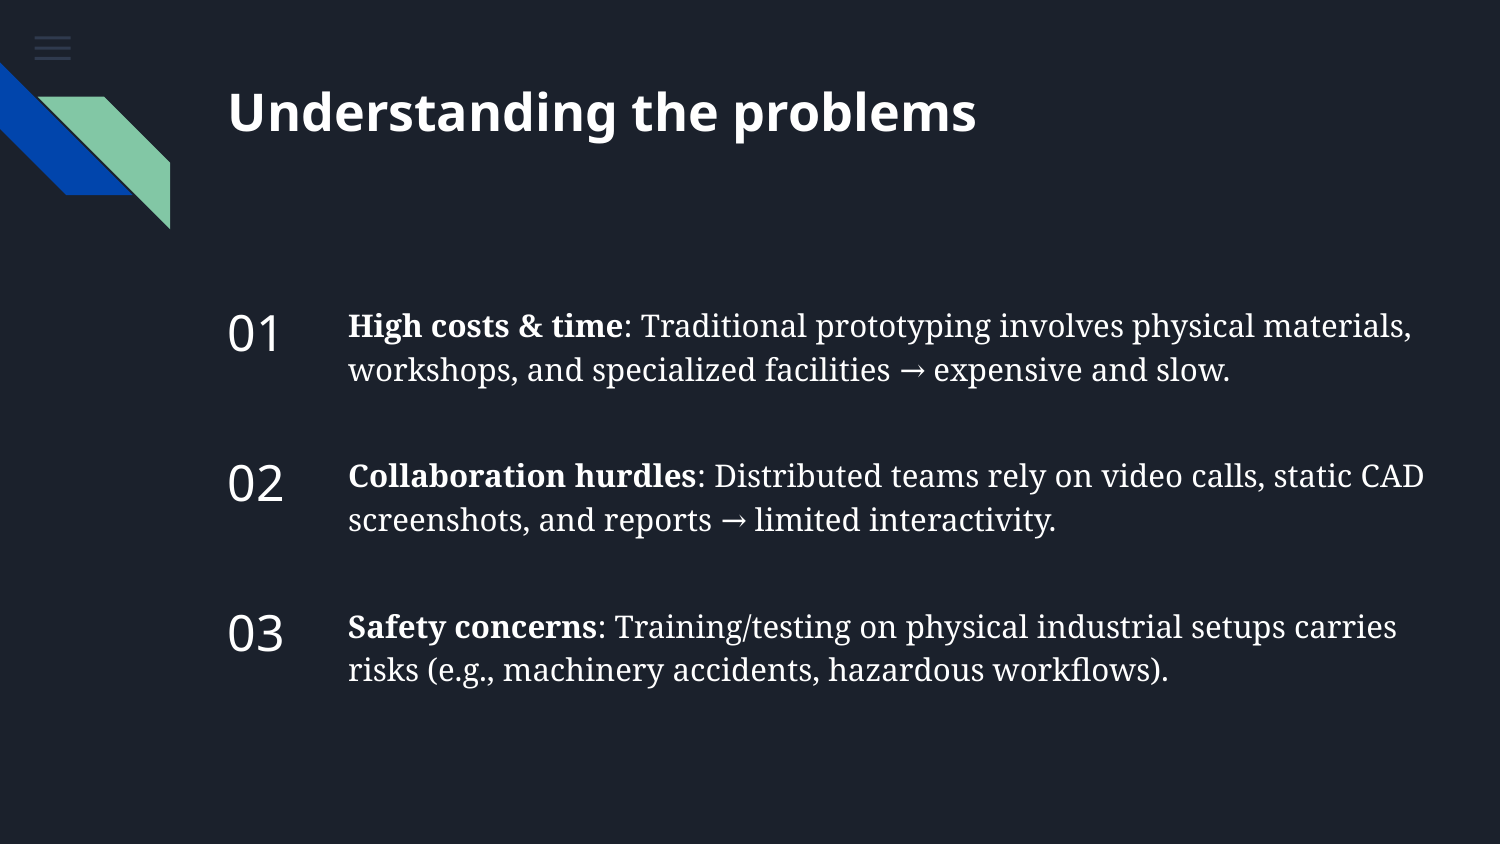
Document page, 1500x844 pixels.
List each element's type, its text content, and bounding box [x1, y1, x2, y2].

text_box 03 [212, 586, 333, 719]
title Understanding the problems [212, 64, 1368, 215]
list Safety concerns: Training/testing on physical industrial setups carries risks (e.g., machinery accidents, hazardous workflows). [333, 586, 1433, 719]
text_box 01 [212, 286, 333, 419]
text_box 02 [212, 436, 333, 569]
list High costs & time: Traditional prototyping involves physical materials, workshops, and specialized facilities → expensive and slow. [333, 286, 1433, 419]
list Collaboration hurdles: Distributed teams rely on video calls, static CAD screenshots, and reports → limited interactivity. [333, 436, 1488, 569]
